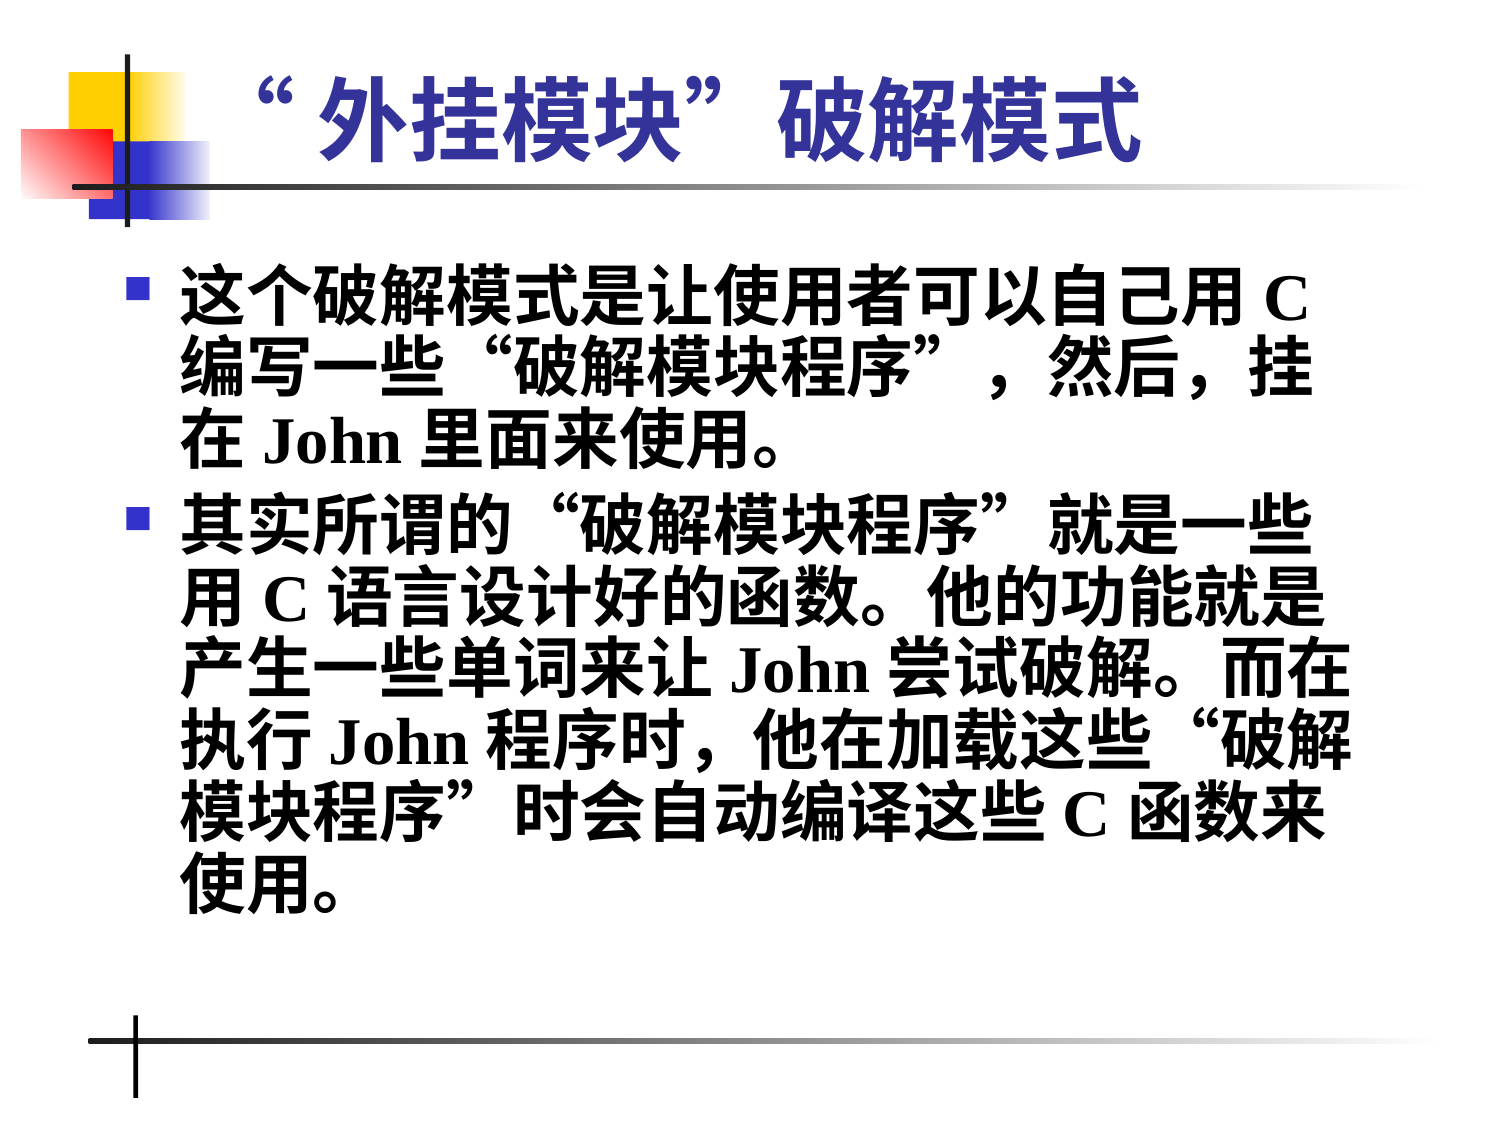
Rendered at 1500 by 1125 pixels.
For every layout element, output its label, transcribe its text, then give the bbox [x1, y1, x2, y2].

title “外挂模块”破解模式 [188, 23, 1468, 181]
list 这个破解模式是让使用者可以自己用C编写一些“破解模块程序”，然后，挂在John里面来使用。 其实所谓的“破解模块程序”就是一些用C语言设计好的函数。他的功能就是产生一些单词来让John尝试破解。而在执行John程序时，他在加载这些“破解模块程序”时会自动编译这些C函数来使用。 [107, 254, 1384, 931]
